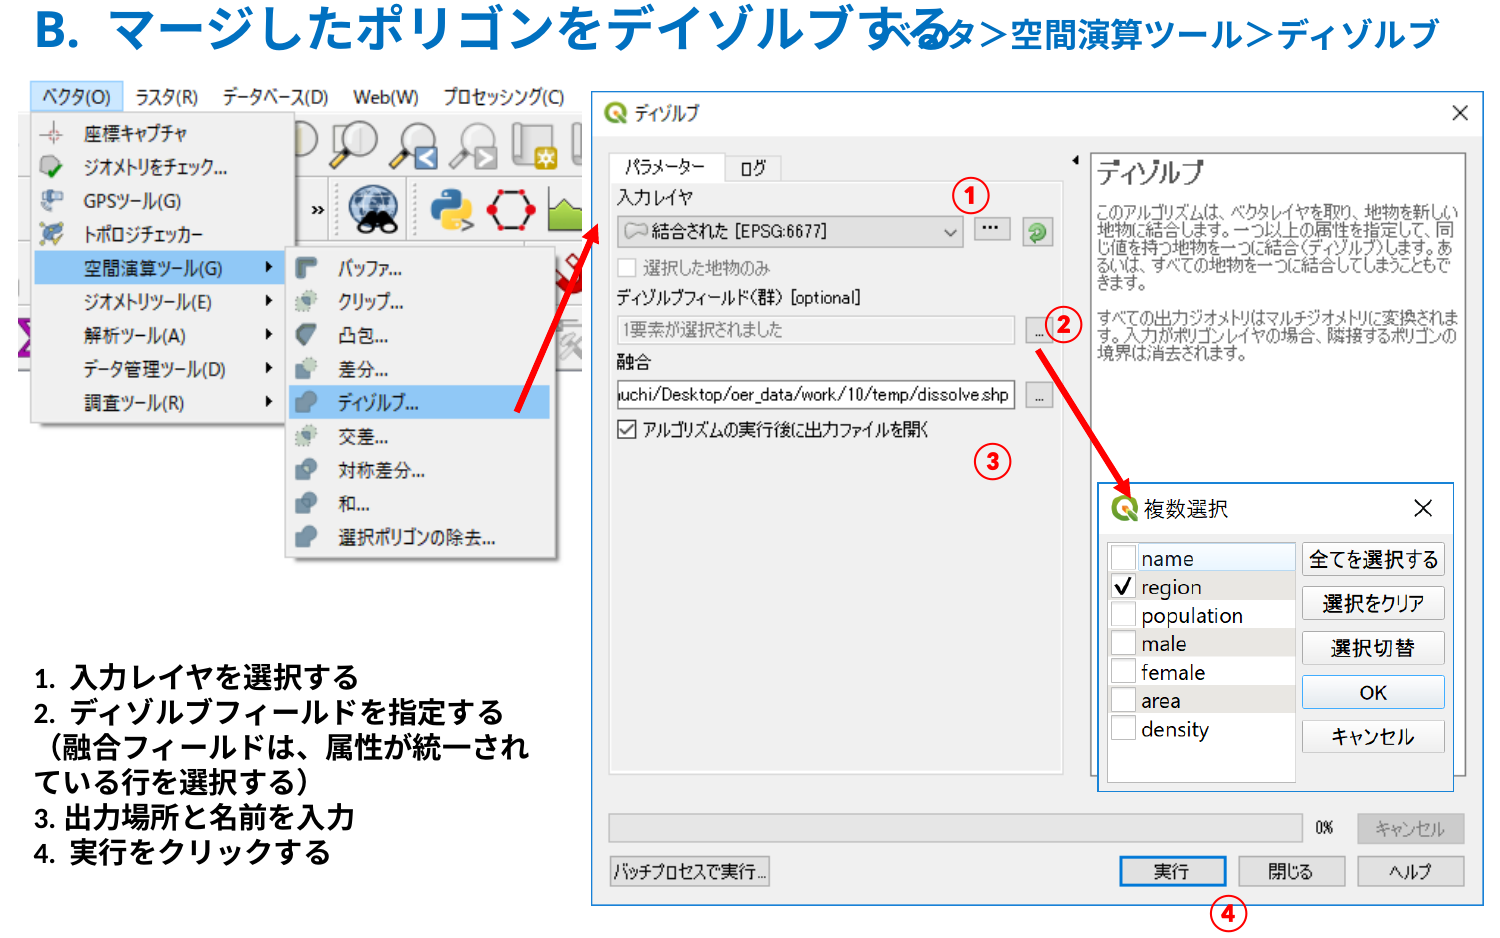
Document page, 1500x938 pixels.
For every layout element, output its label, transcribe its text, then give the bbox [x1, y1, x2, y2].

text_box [1037, 349, 1131, 499]
text_box ④ [1189, 906, 1269, 938]
title B. マージしたポリゴンをデイゾルブする [18, 0, 1382, 79]
picture [18, 78, 582, 621]
picture [591, 91, 1484, 906]
text_box ベクタ＞空間演算ツール＞ディゾルブ [864, 6, 1456, 62]
text_box 1. 入力レイヤを選択する 2. ディゾルブフィールドを指定する（融合フィールドは、属性が統一されている行を選択する） 3.出力場所と名前を入力 4. 実行をクリックする [18, 651, 559, 878]
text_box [516, 223, 598, 412]
